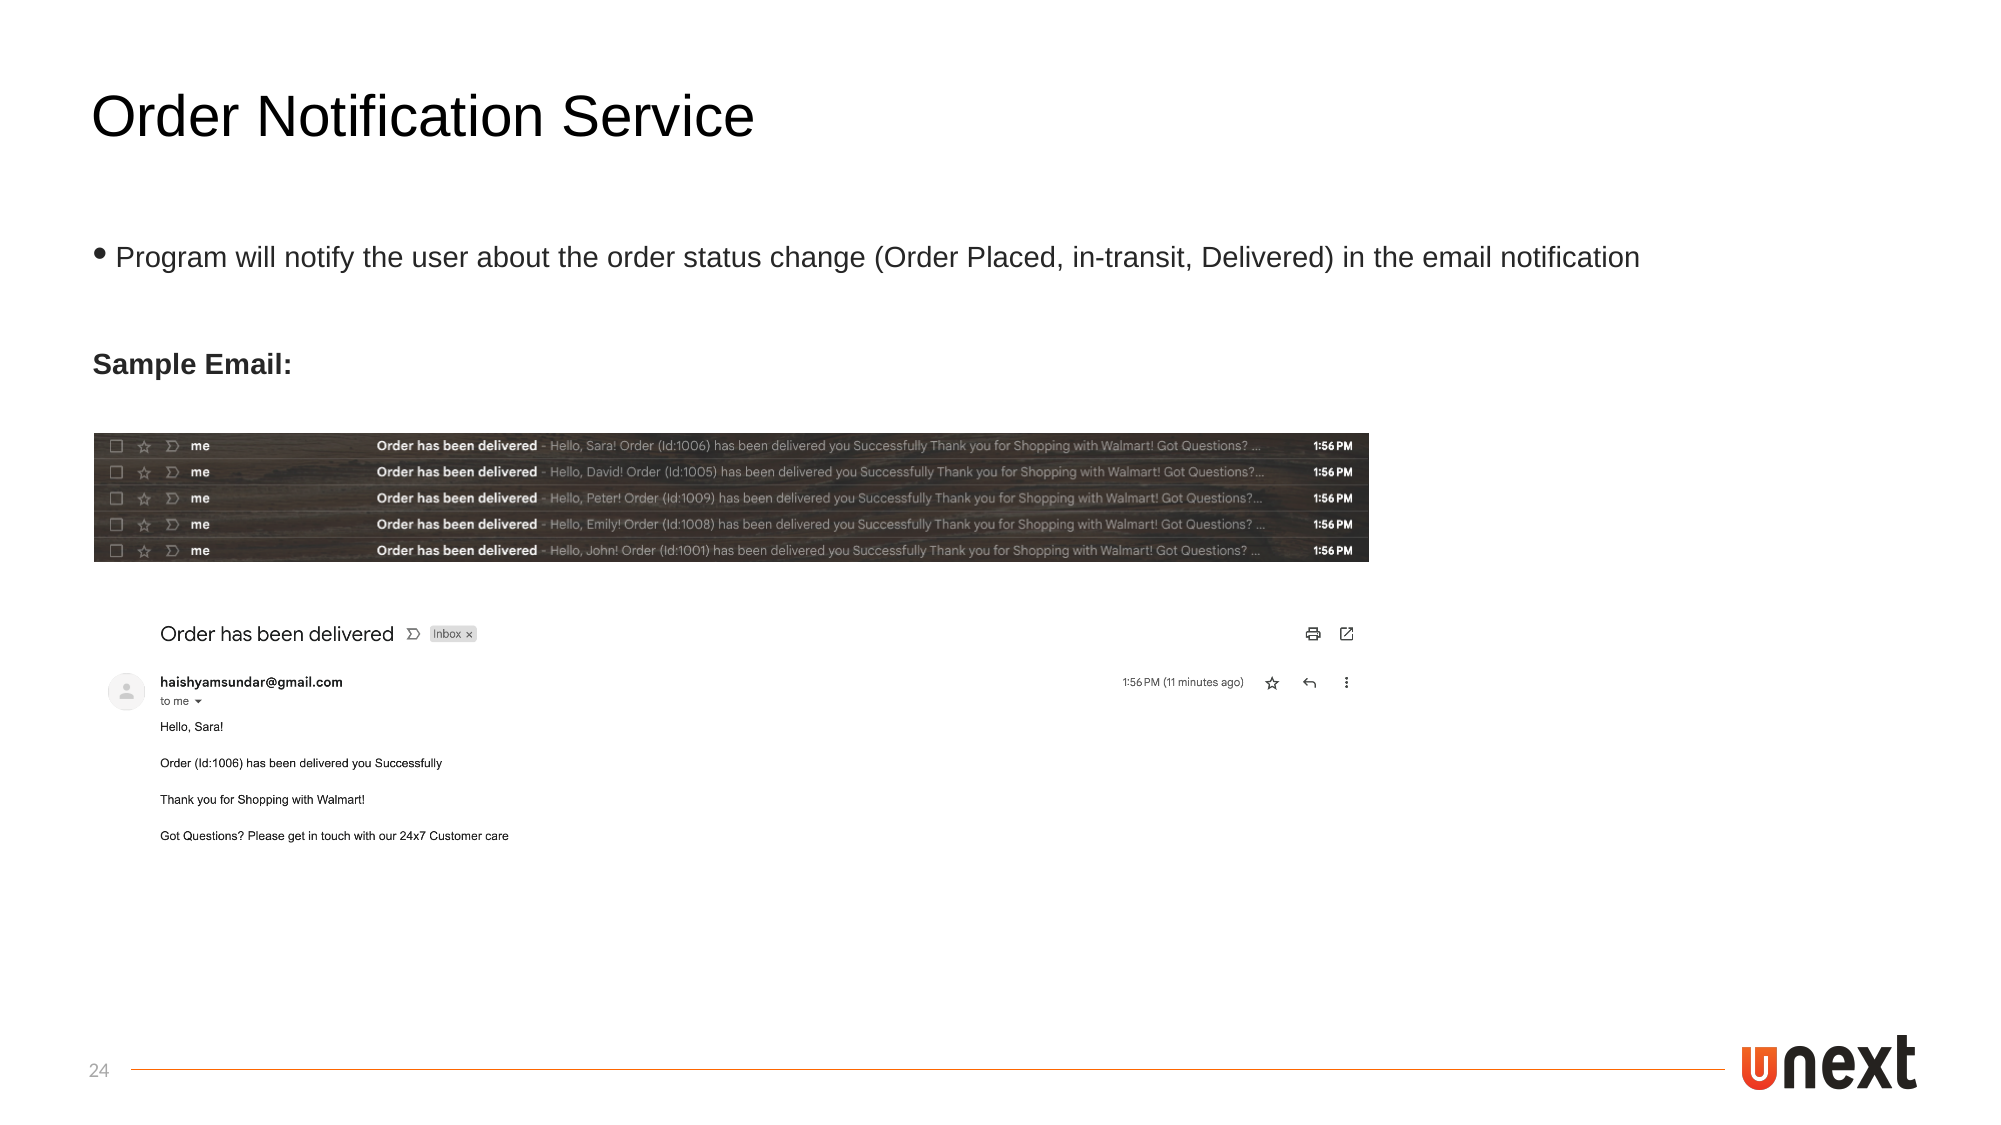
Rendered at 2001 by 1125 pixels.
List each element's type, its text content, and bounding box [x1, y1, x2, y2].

list • Program will notify the user about the order status change (Order Placed, in-transit, Delivered) in the email notification Sample Email: [77, 223, 1924, 1048]
title Order Notification Service [76, 78, 1924, 196]
picture [93, 605, 1369, 870]
slide_number 24 [48, 1047, 110, 1091]
picture [1742, 1048, 1917, 1090]
picture [93, 433, 1369, 562]
